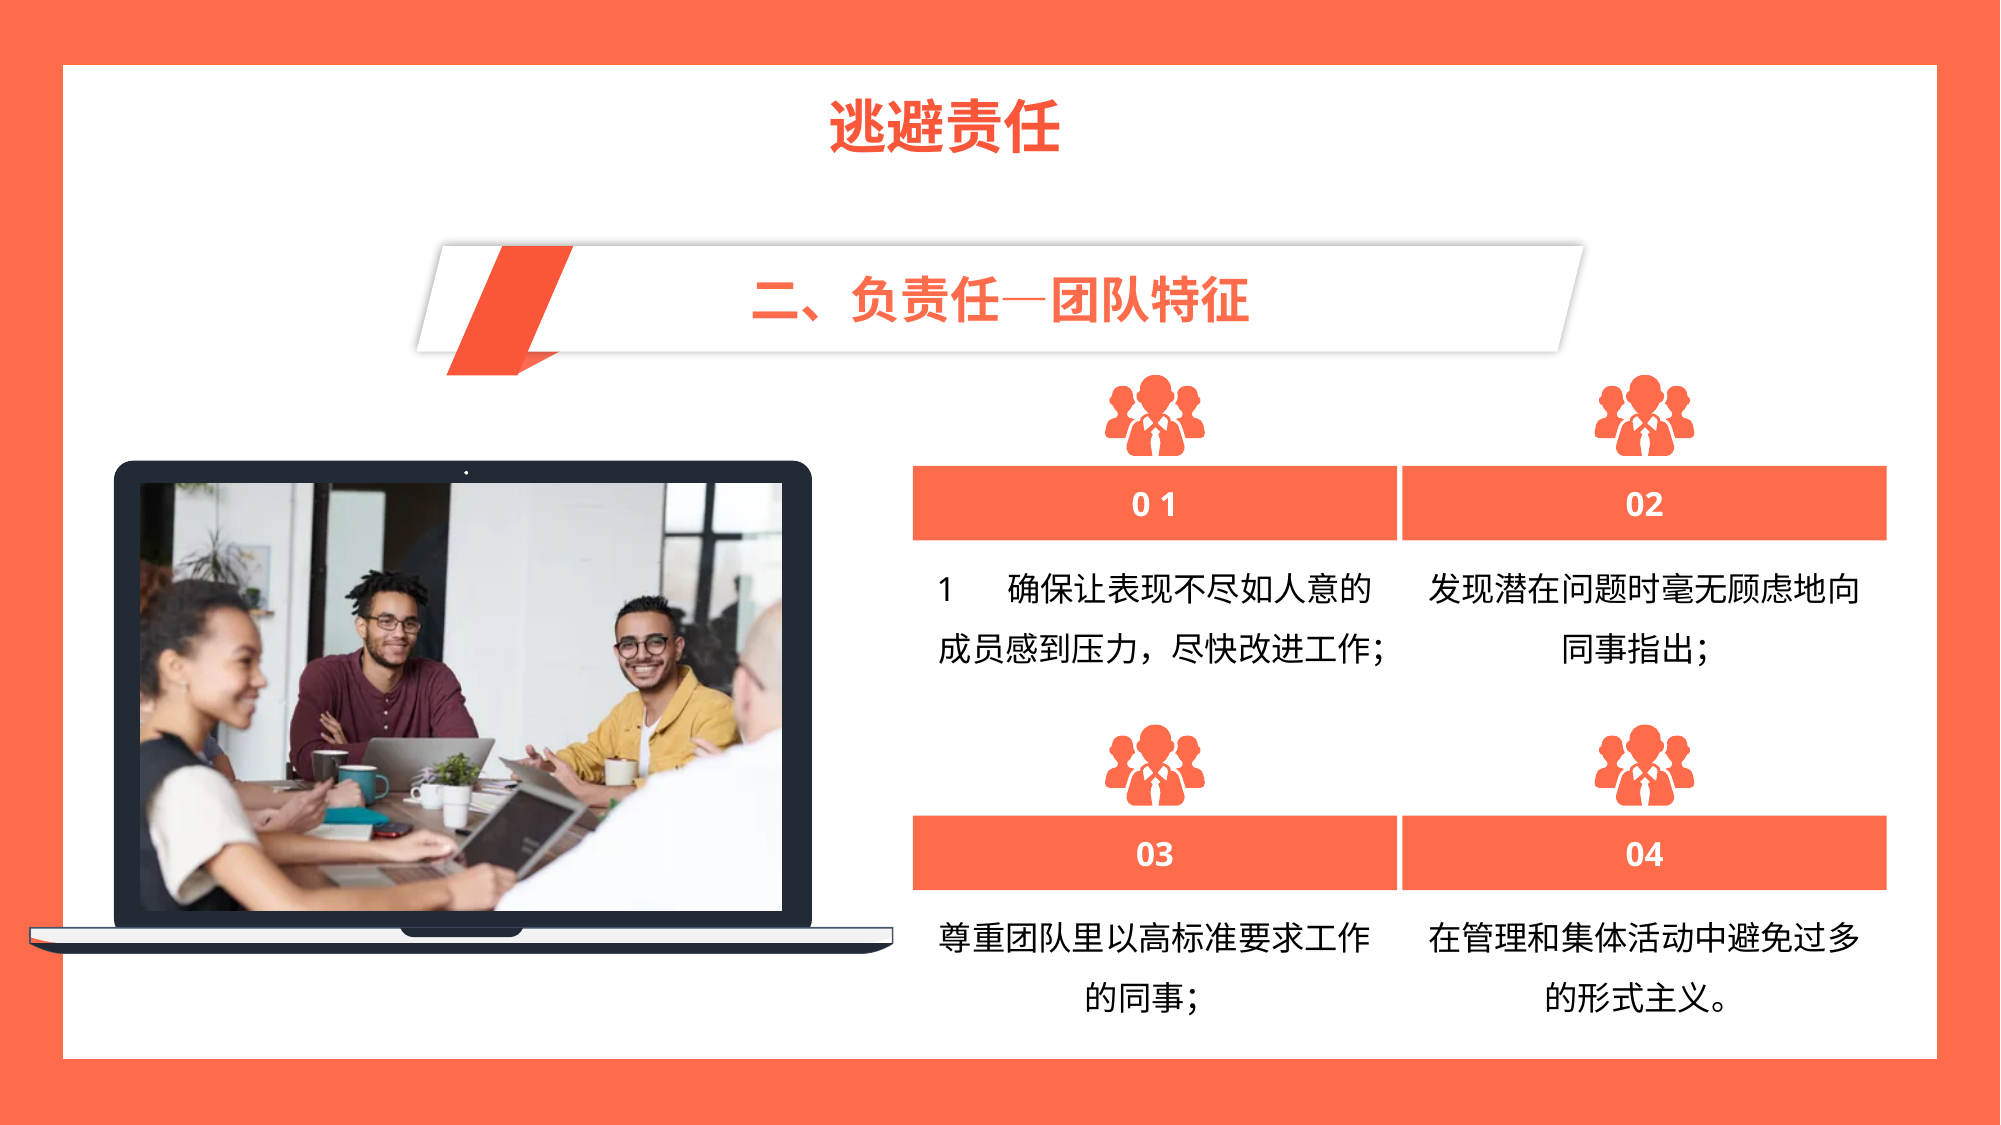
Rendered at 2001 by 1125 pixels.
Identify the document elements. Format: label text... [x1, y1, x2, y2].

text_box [1402, 374, 1887, 643]
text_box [416, 246, 1584, 376]
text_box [912, 376, 1398, 643]
picture [63, 65, 1937, 1059]
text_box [1402, 724, 1887, 993]
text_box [29, 460, 893, 954]
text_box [912, 724, 1398, 993]
text_box 逃避责任 [814, 83, 1186, 168]
